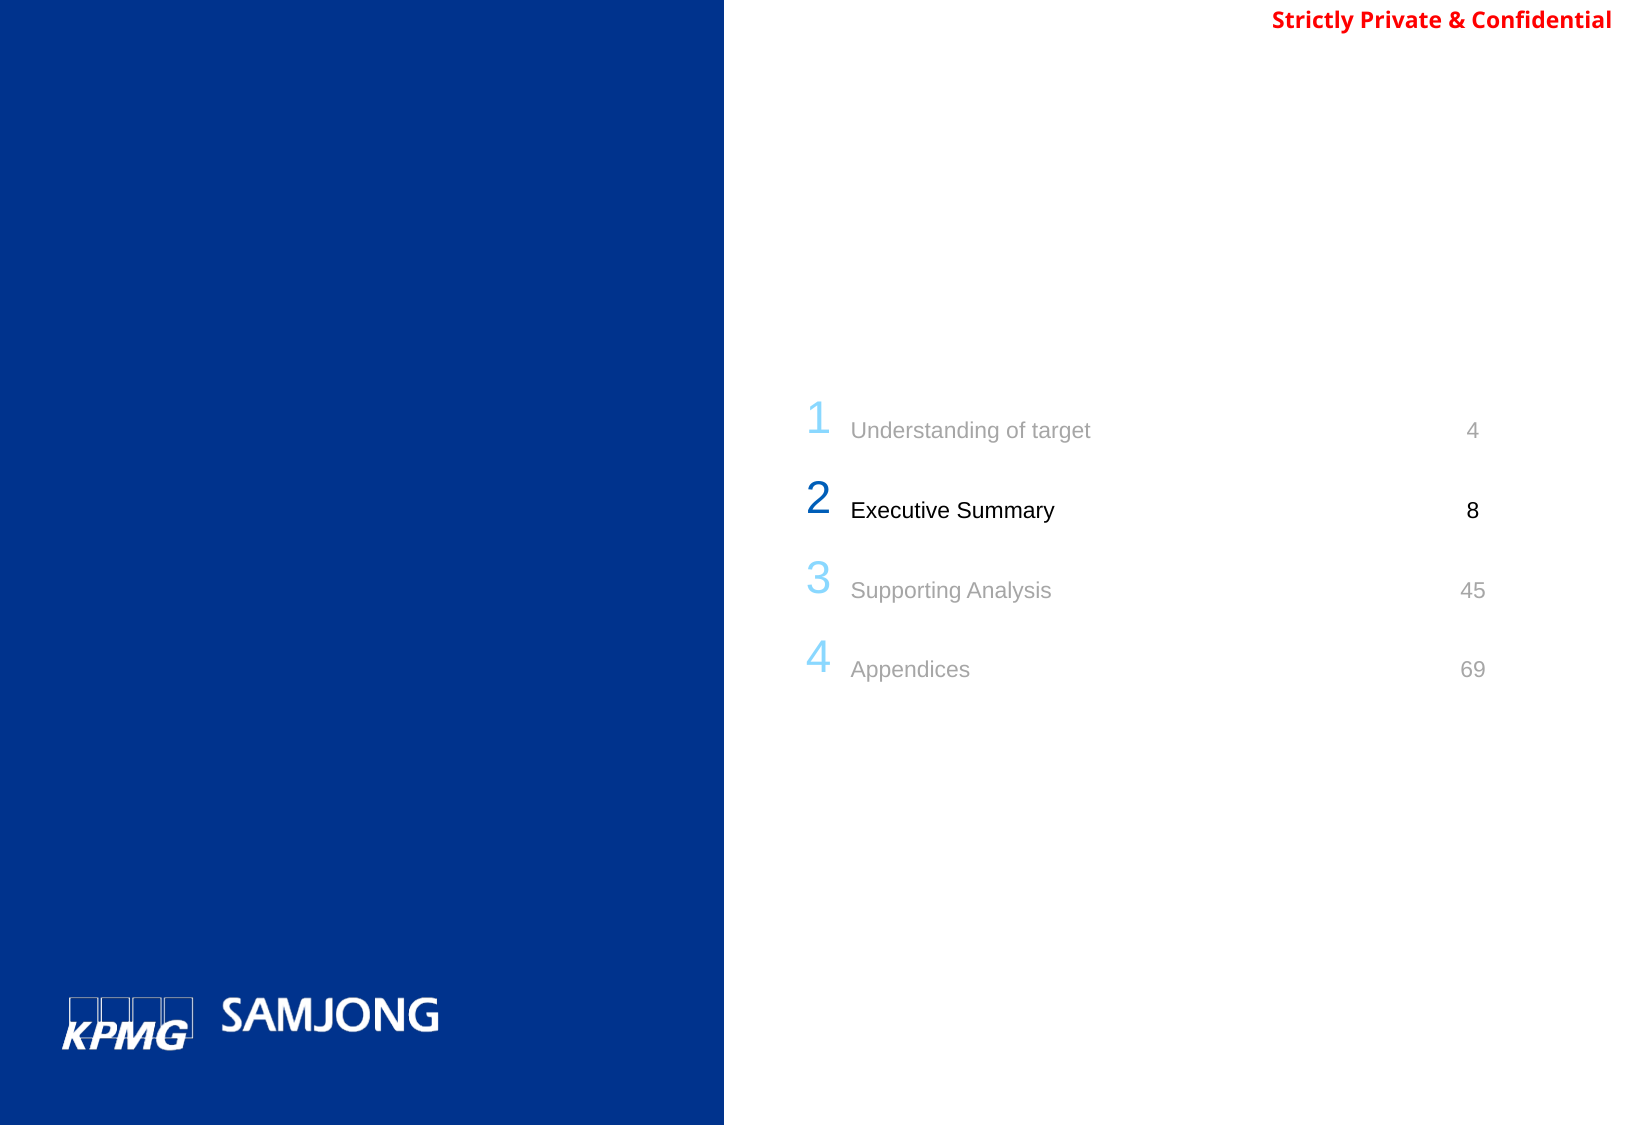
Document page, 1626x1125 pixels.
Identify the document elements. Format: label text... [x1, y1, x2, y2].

table_cell 2 [767, 458, 845, 538]
picture [47, 955, 453, 1092]
table_header Understanding of target [845, 378, 1443, 458]
table_cell 3 [767, 538, 845, 617]
table_cell Executive Summary [845, 458, 1443, 538]
table_cell 4 [767, 617, 845, 697]
table_cell 69 [1443, 617, 1503, 697]
table_cell Appendices [845, 617, 1443, 697]
table_cell Supporting Analysis [845, 538, 1443, 617]
table_cell 45 [1443, 538, 1503, 617]
table_header 1 [767, 378, 845, 458]
table_header 4 [1443, 378, 1503, 458]
table_cell 8 [1443, 458, 1503, 538]
